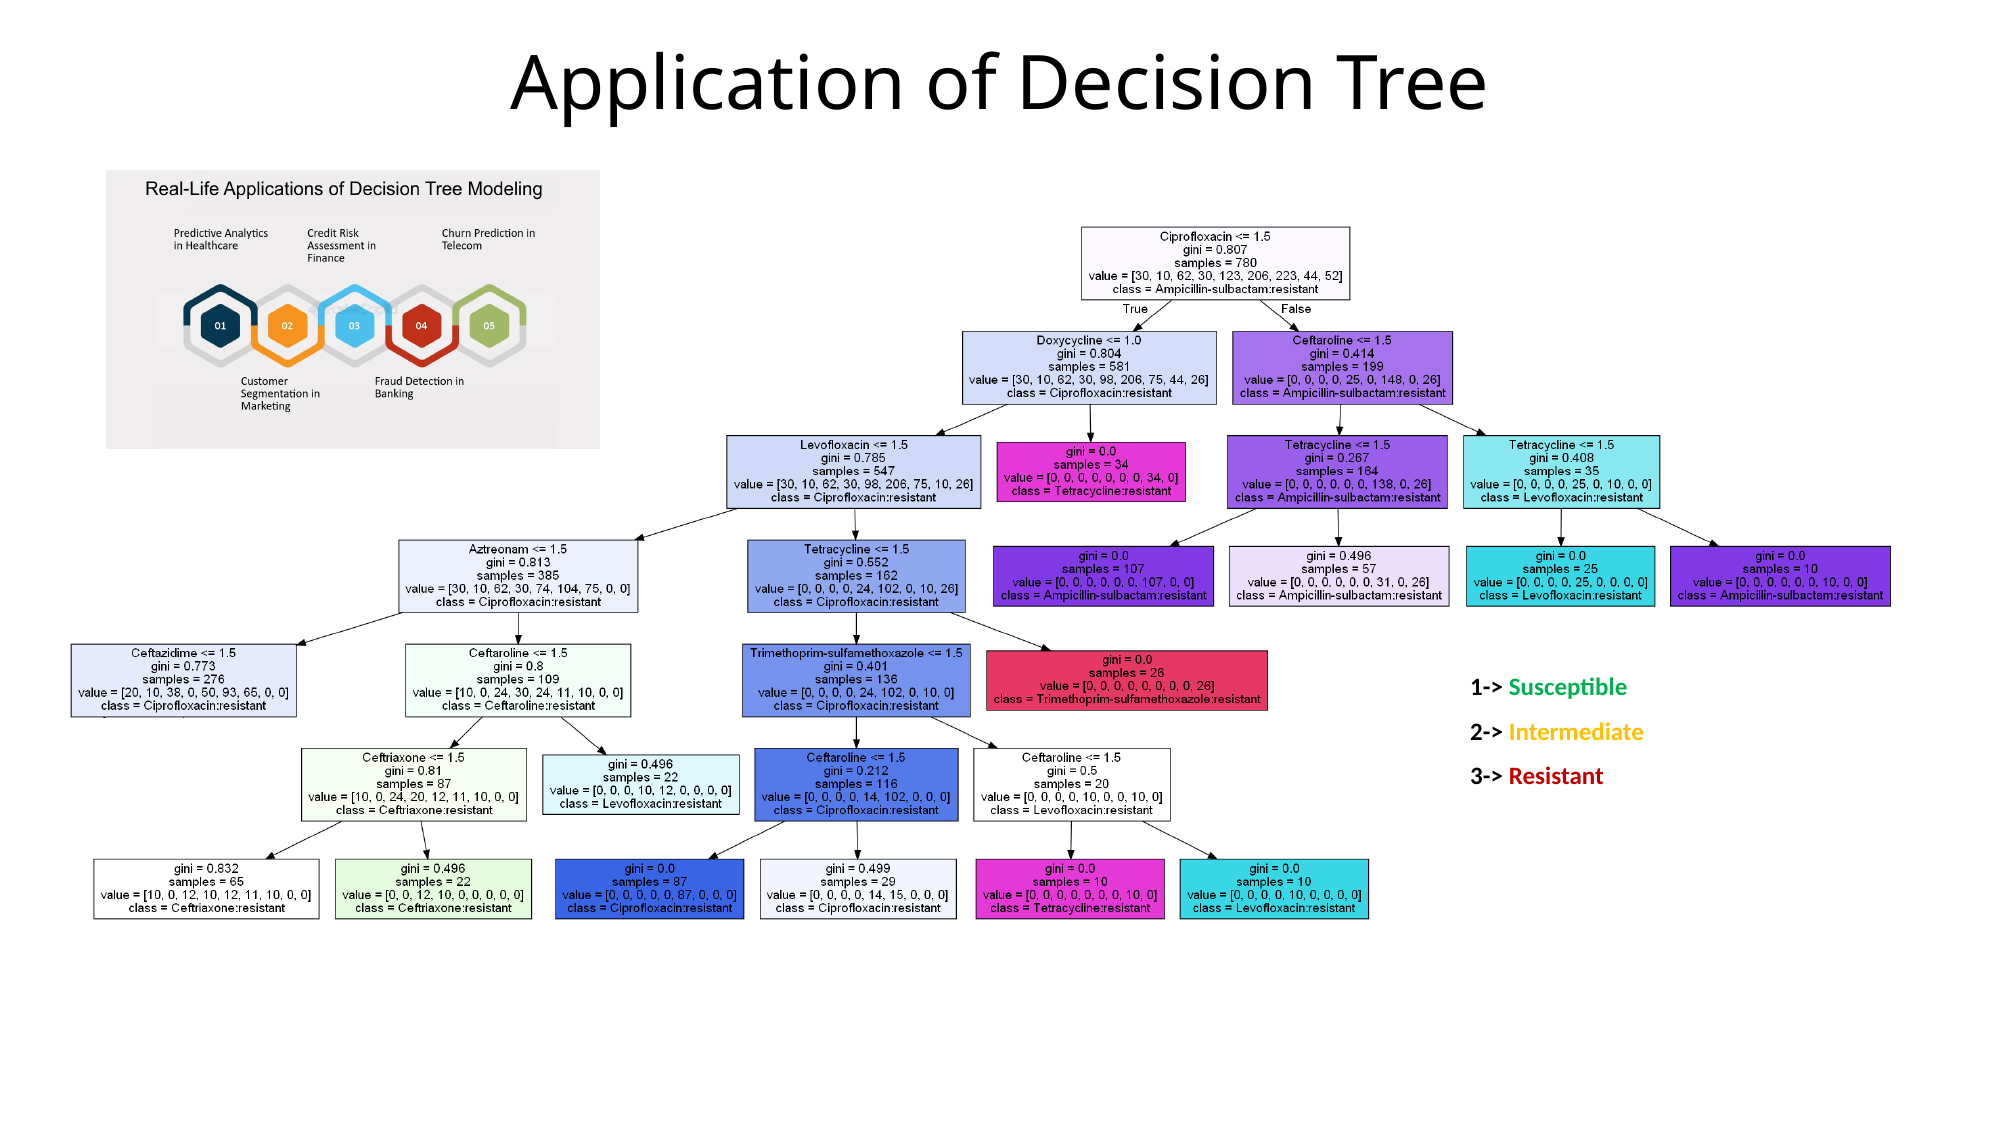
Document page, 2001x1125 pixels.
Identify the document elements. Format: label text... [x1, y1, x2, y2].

title Application of Decision Tree [324, 36, 1675, 224]
picture [65, 170, 1894, 950]
